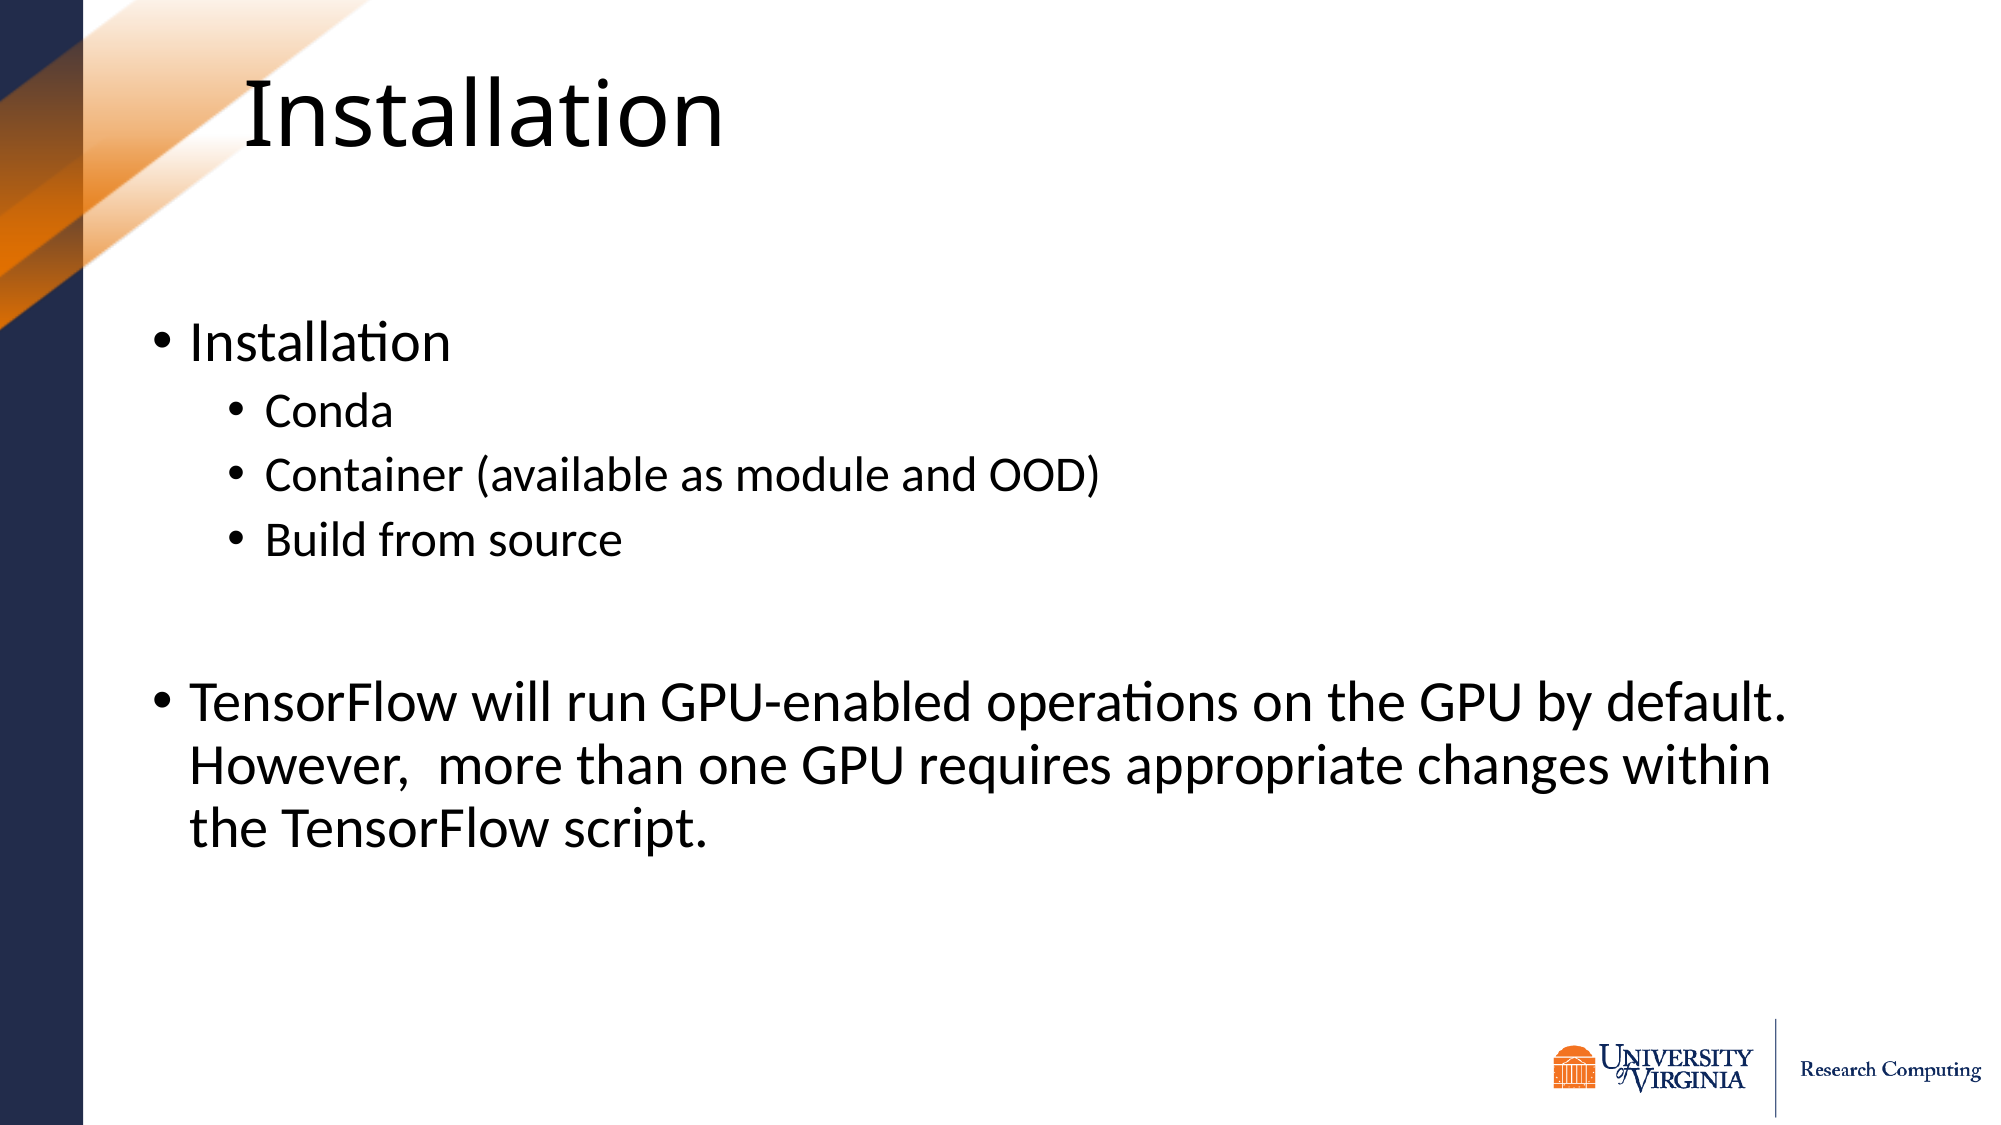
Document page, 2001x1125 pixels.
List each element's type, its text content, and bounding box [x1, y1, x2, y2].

list Installation Conda Container (available as module and OOD) Build from source TensorFlow will run GPU-enabled operations on the GPU by default. However, more than one GPU requires appropriate changes within the TensorFlow script. [137, 303, 1863, 1050]
title Installation [229, 59, 1805, 278]
picture [0, 0, 378, 338]
picture [1543, 1010, 1995, 1124]
